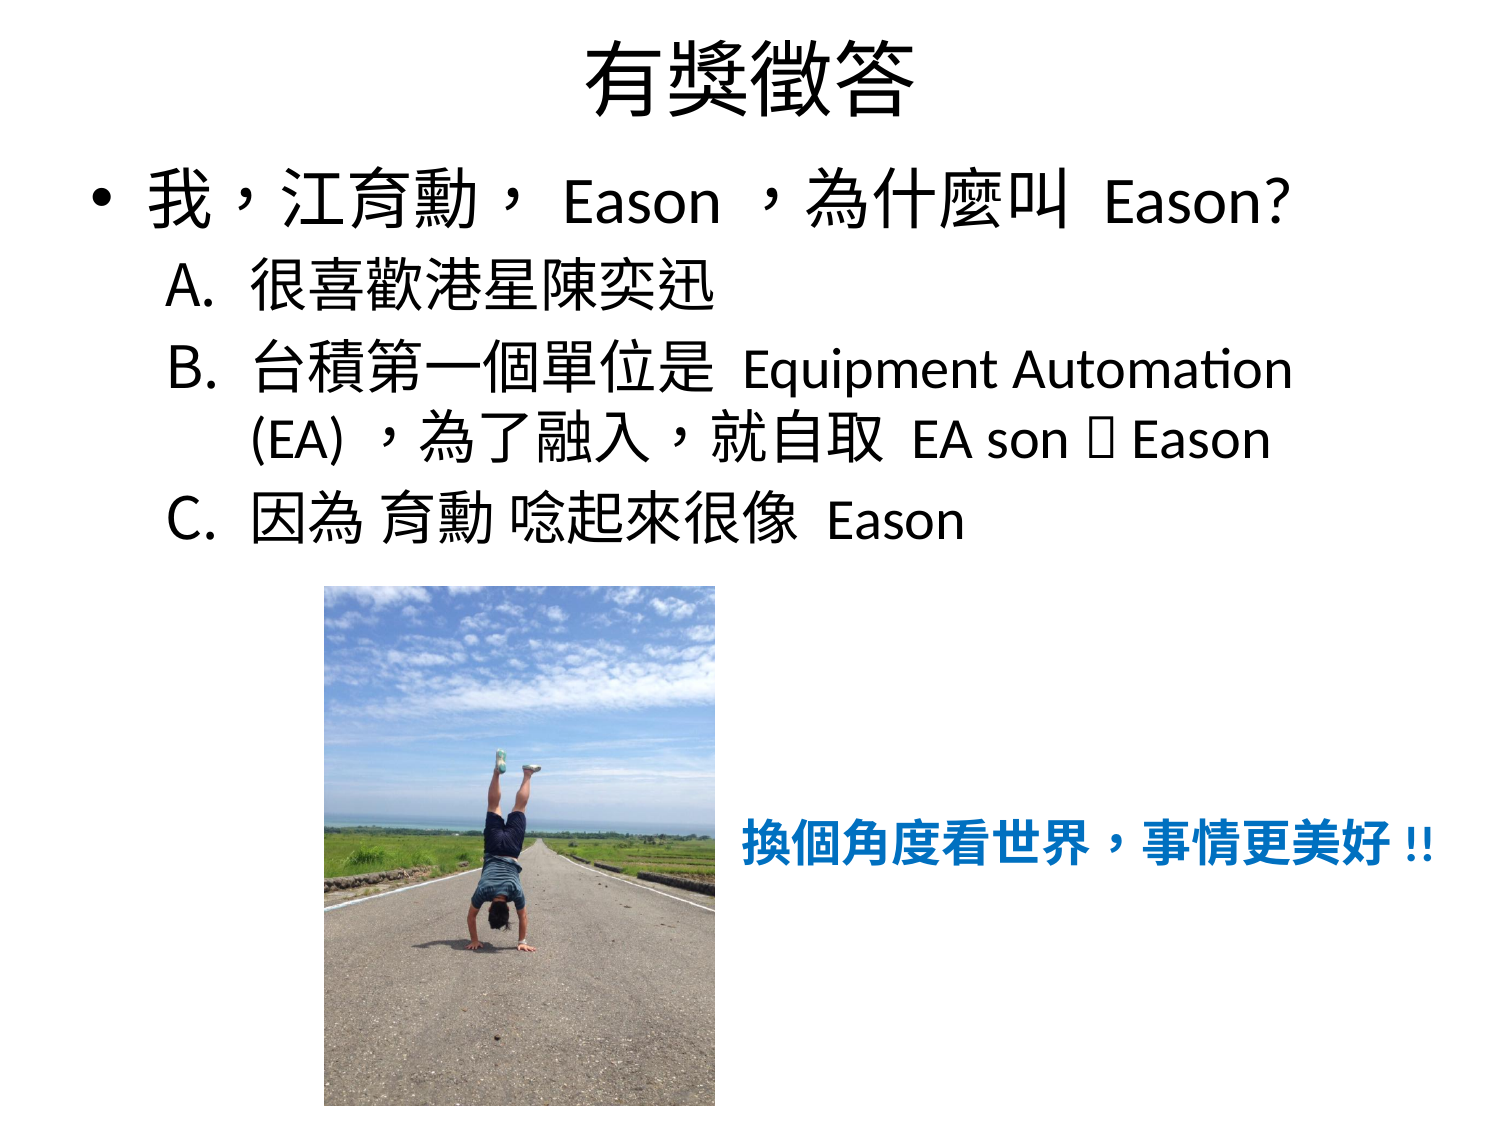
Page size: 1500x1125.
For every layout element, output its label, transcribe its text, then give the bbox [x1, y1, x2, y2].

list 我，江育勳，Eason，為什麼叫 Eason? 很喜歡港星陳奕迅 台積第一個單位是 Equipment Automation (EA)，為了融入，就自取 EA son  Eason 因為 育勳 唸起來很像 Eason [75, 149, 1425, 610]
text_box 換個角度看世界，事情更美好!! [724, 765, 1467, 919]
picture [324, 585, 715, 1107]
title 有獎徵答 [75, 19, 1425, 135]
